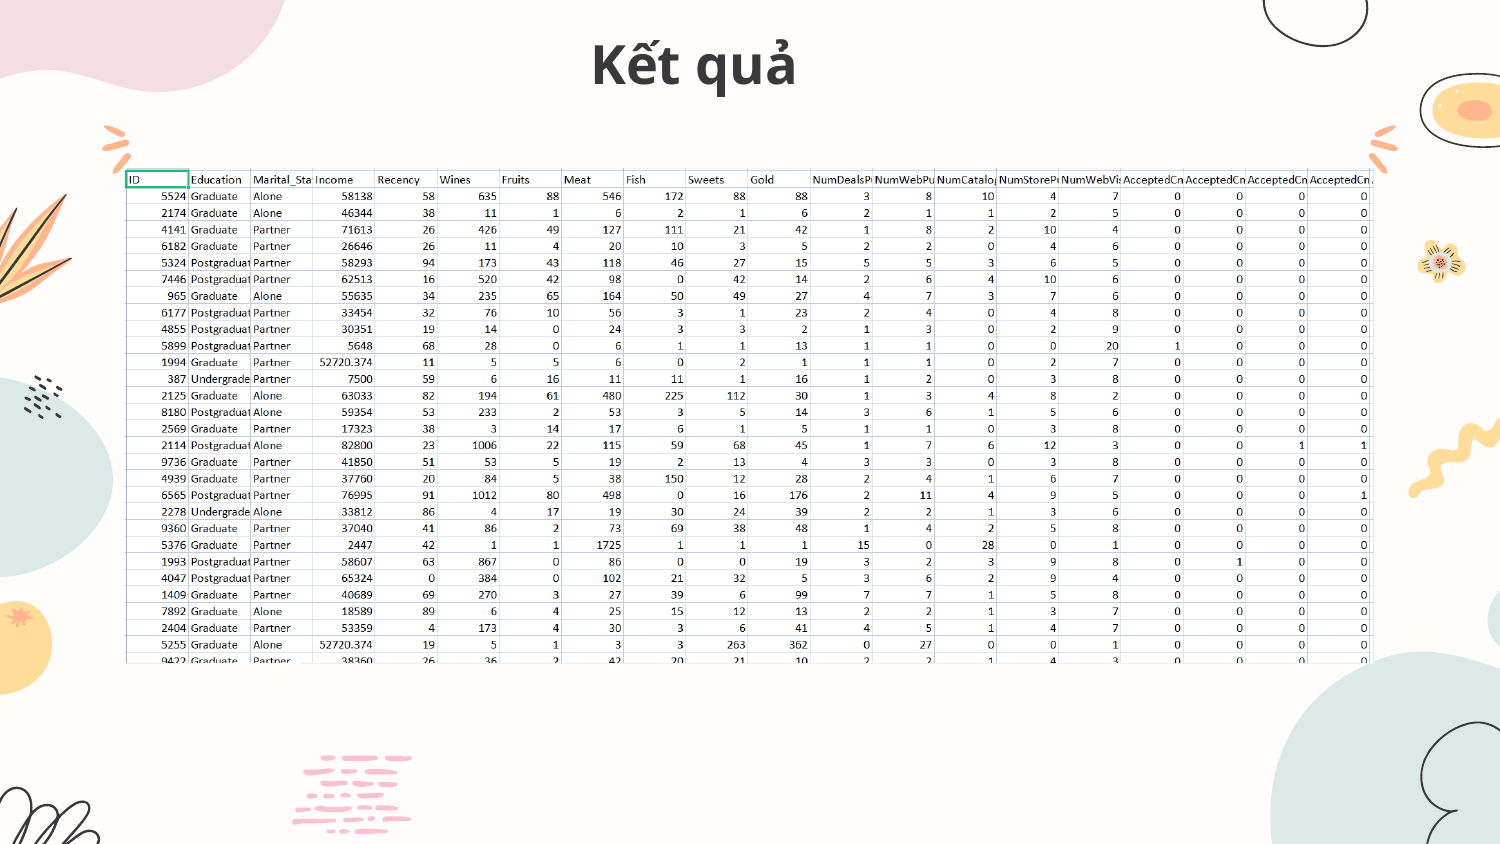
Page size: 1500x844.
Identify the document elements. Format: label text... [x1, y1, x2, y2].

title Kết quả [62, 15, 1327, 110]
picture [124, 168, 1376, 665]
